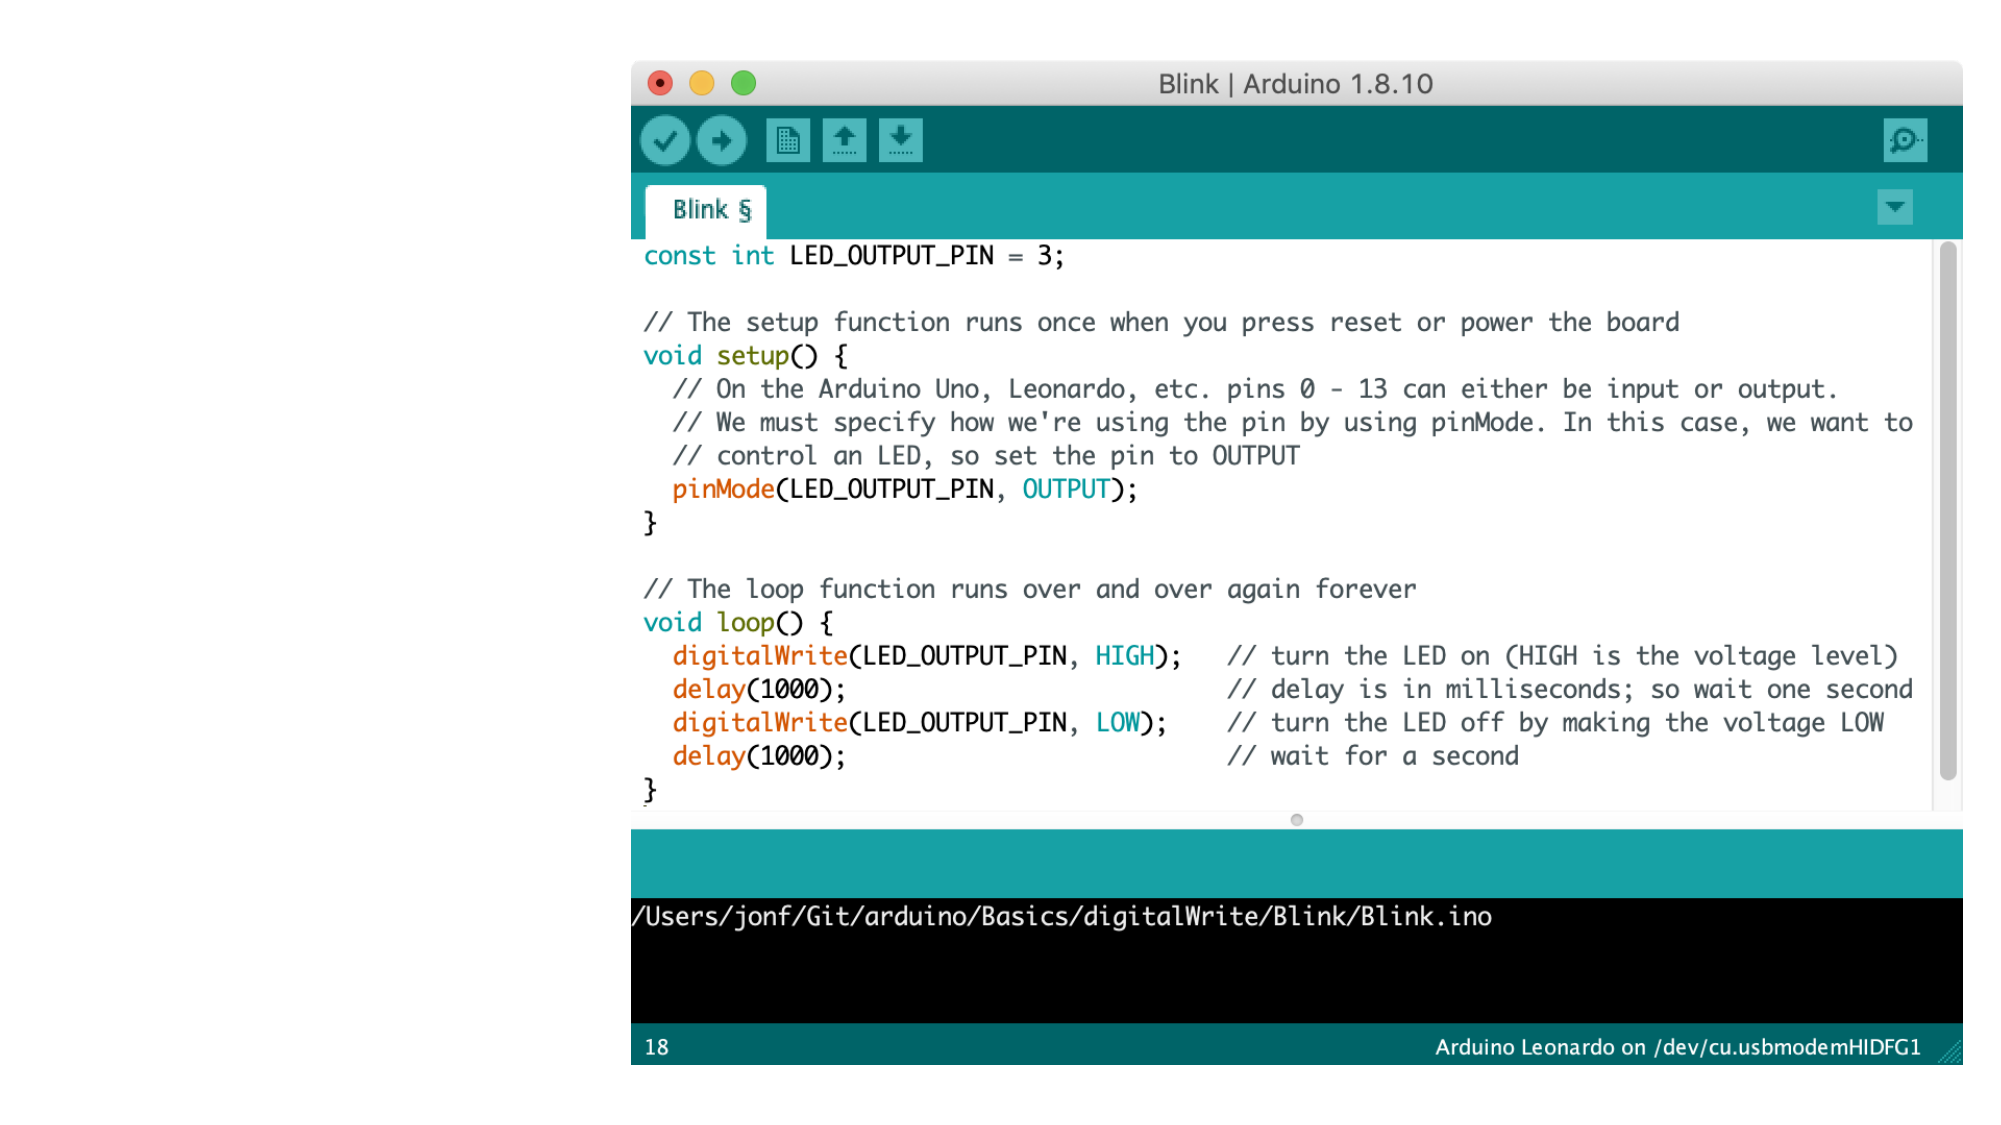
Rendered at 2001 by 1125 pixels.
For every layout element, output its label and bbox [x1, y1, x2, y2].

picture [631, 60, 1963, 1065]
